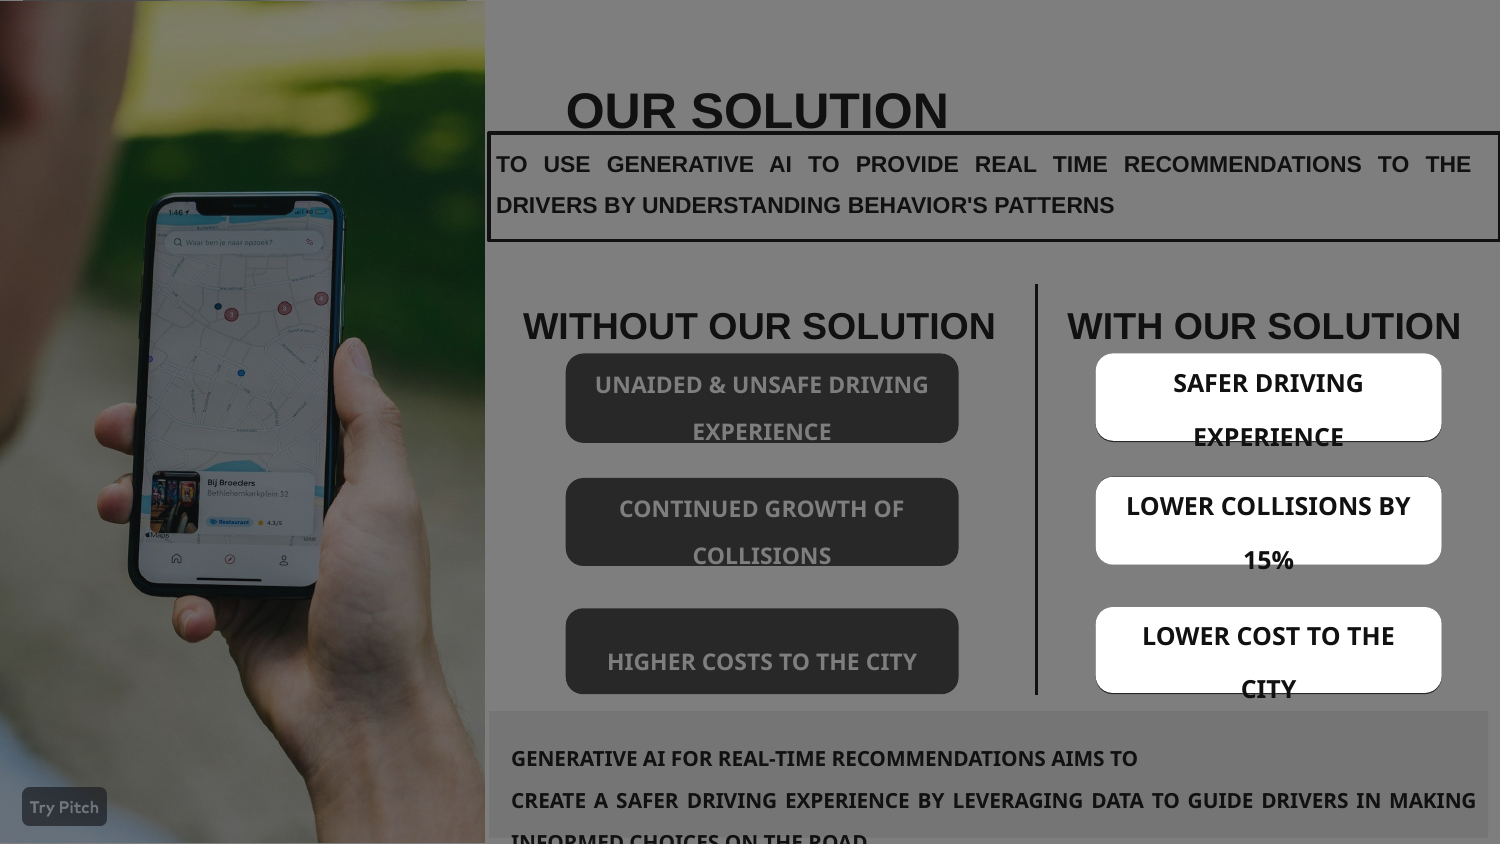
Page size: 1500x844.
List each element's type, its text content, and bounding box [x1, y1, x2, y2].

picture [0, 0, 485, 843]
text_box LOWER COST TO THE CITY [1095, 607, 1442, 693]
text_box LOWER COLLISIONS BY 15% [1095, 476, 1442, 565]
text_box [485, 0, 1500, 844]
text_box SAFER DRIVING EXPERIENCE [1095, 353, 1442, 441]
